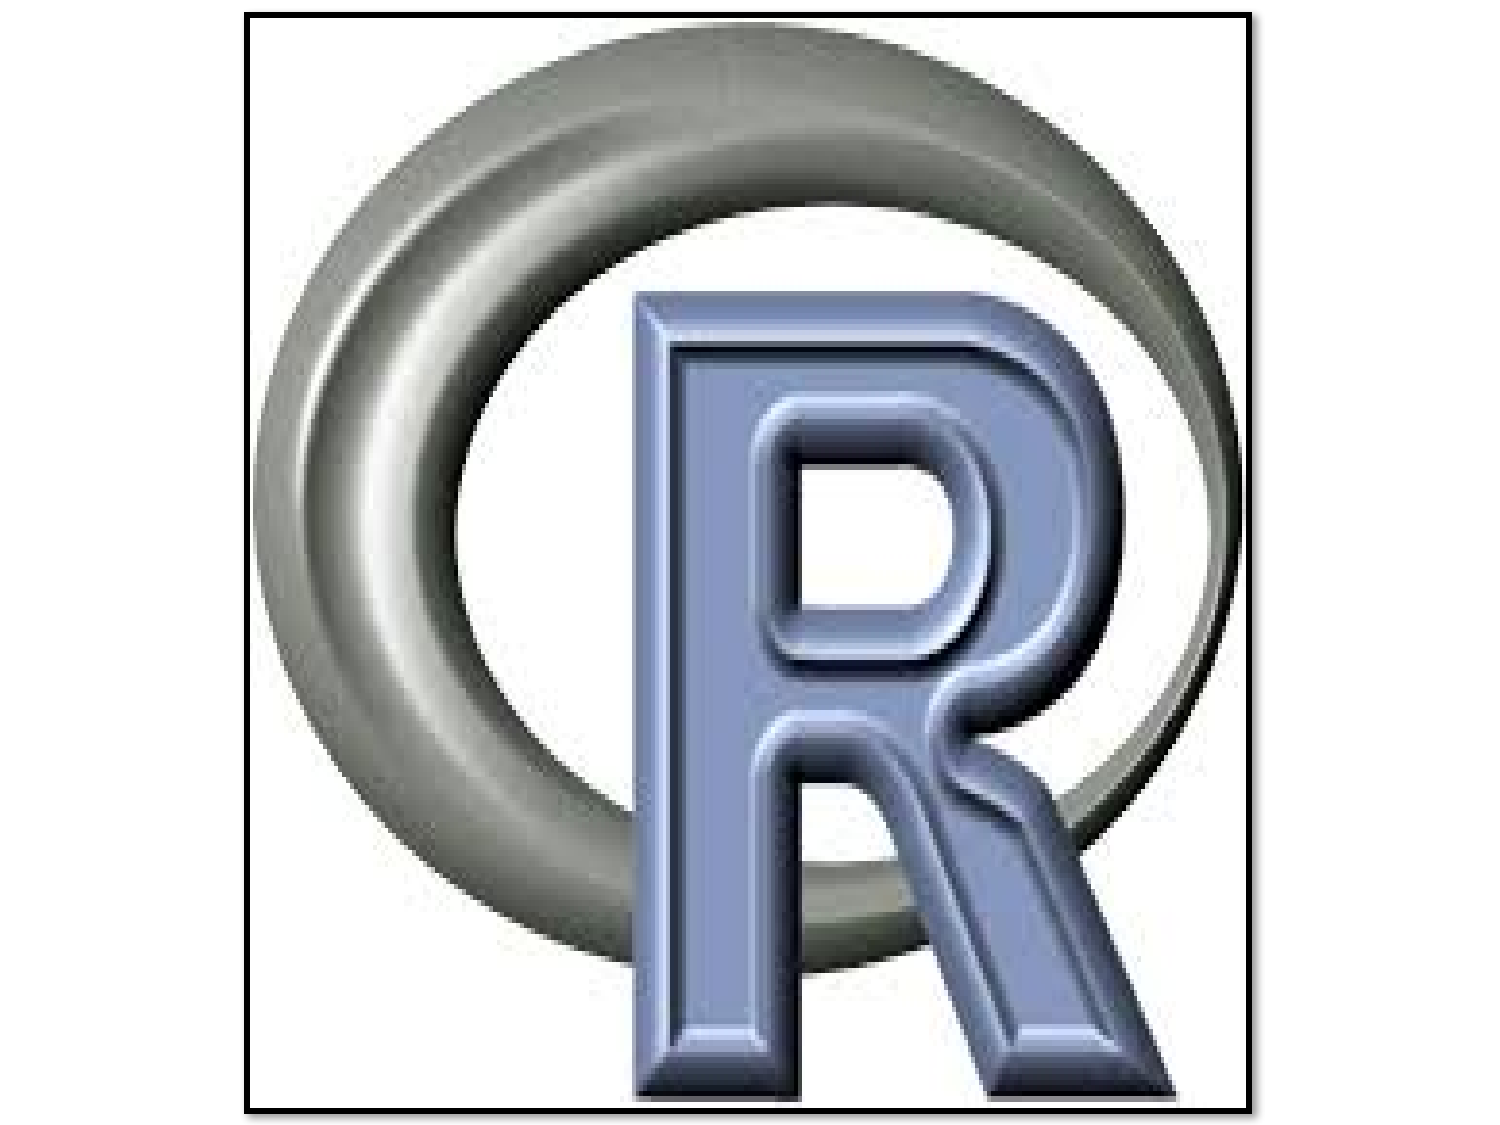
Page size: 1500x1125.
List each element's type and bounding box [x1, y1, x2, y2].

picture [249, 17, 1247, 1109]
